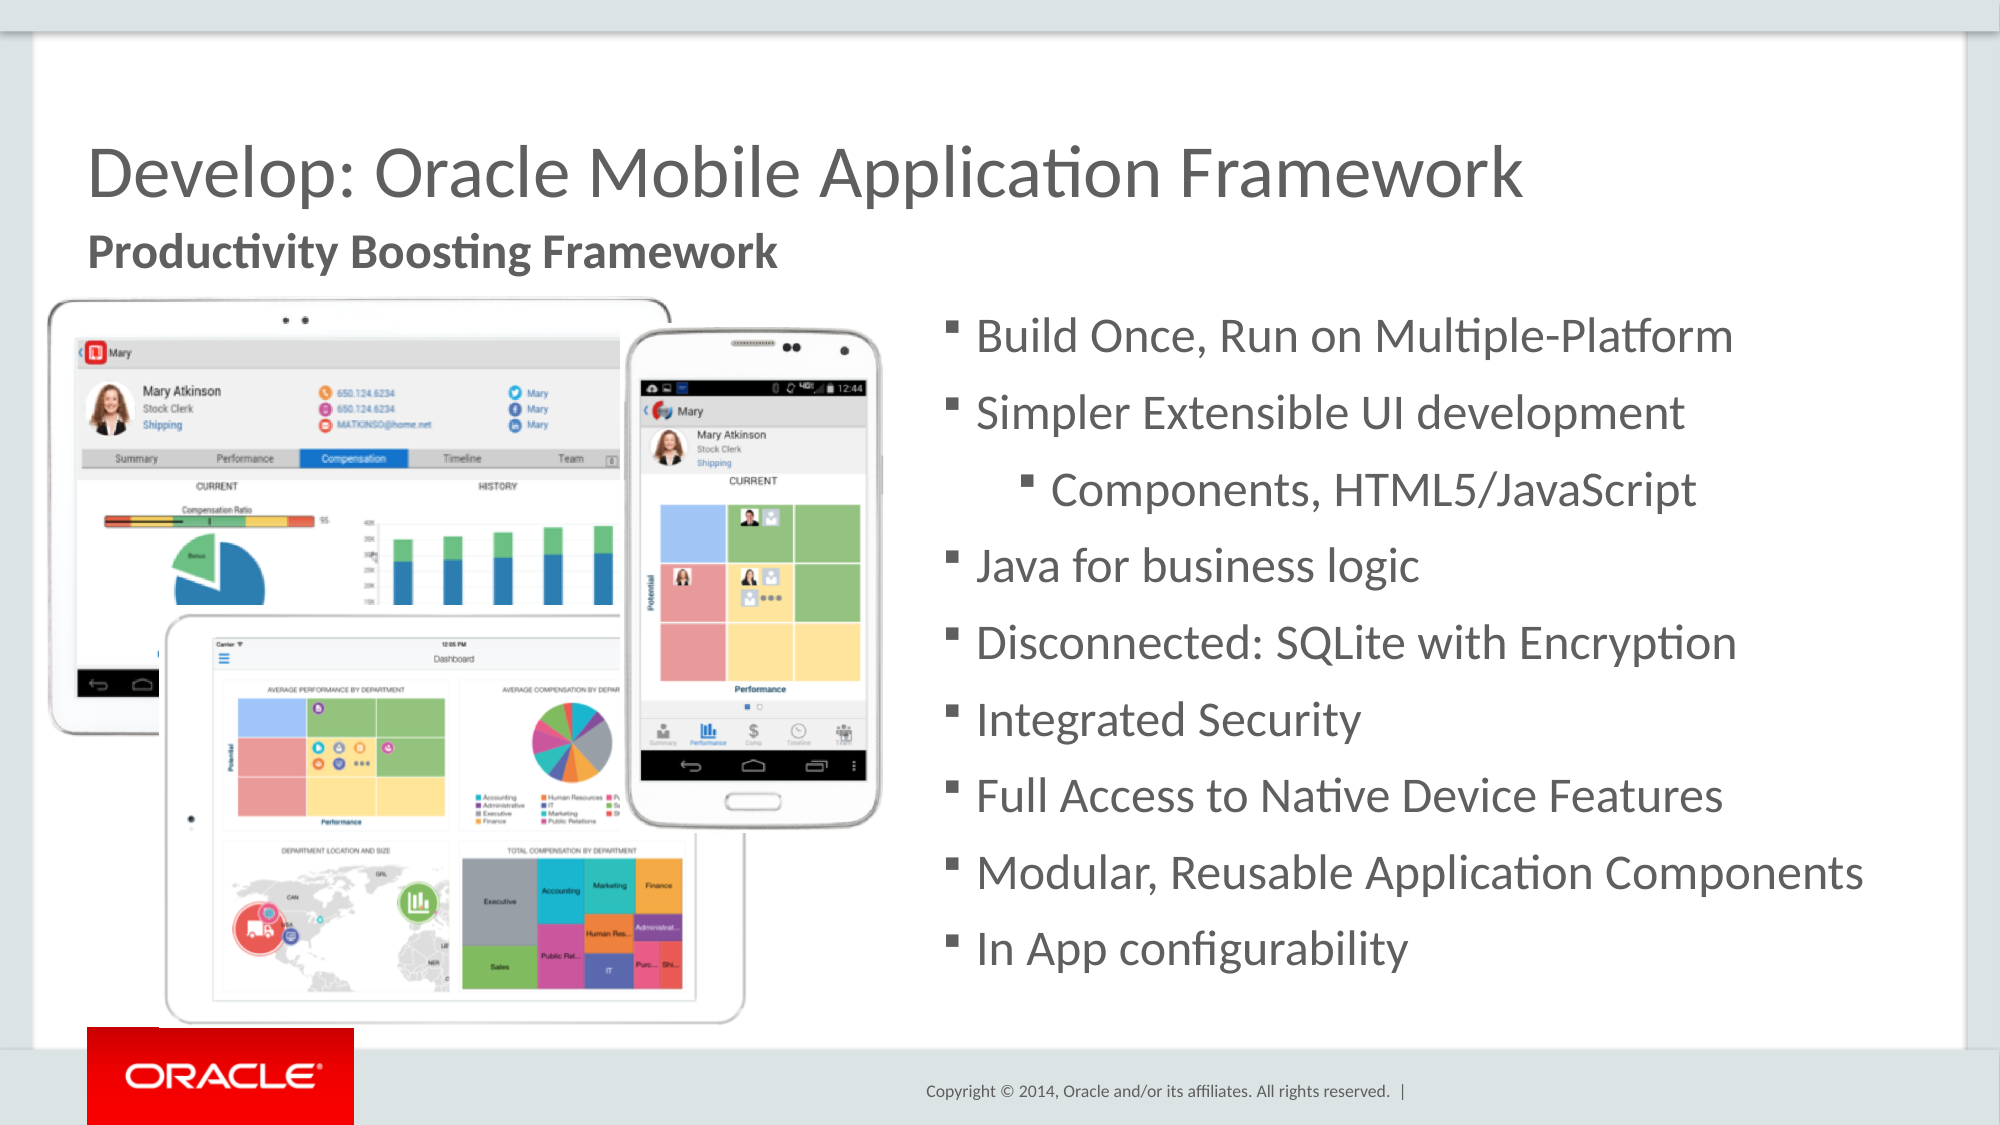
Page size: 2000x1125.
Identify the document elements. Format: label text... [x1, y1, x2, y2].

list Productivity Boosting Framework [87, 225, 1913, 282]
text_box Build Once, Run on Multiple-Platform Simpler Extensible UI development Components, HTML5/JavaScript Java for business logic Disconnected: SQLite with Encryption Integrated Security Full Access to Native Device Features Modular, Reusable Application Components In App configurability [937, 263, 1959, 1015]
title Develop: Oracle Mobile Application Framework [87, 66, 1913, 213]
picture [42, 294, 885, 1125]
